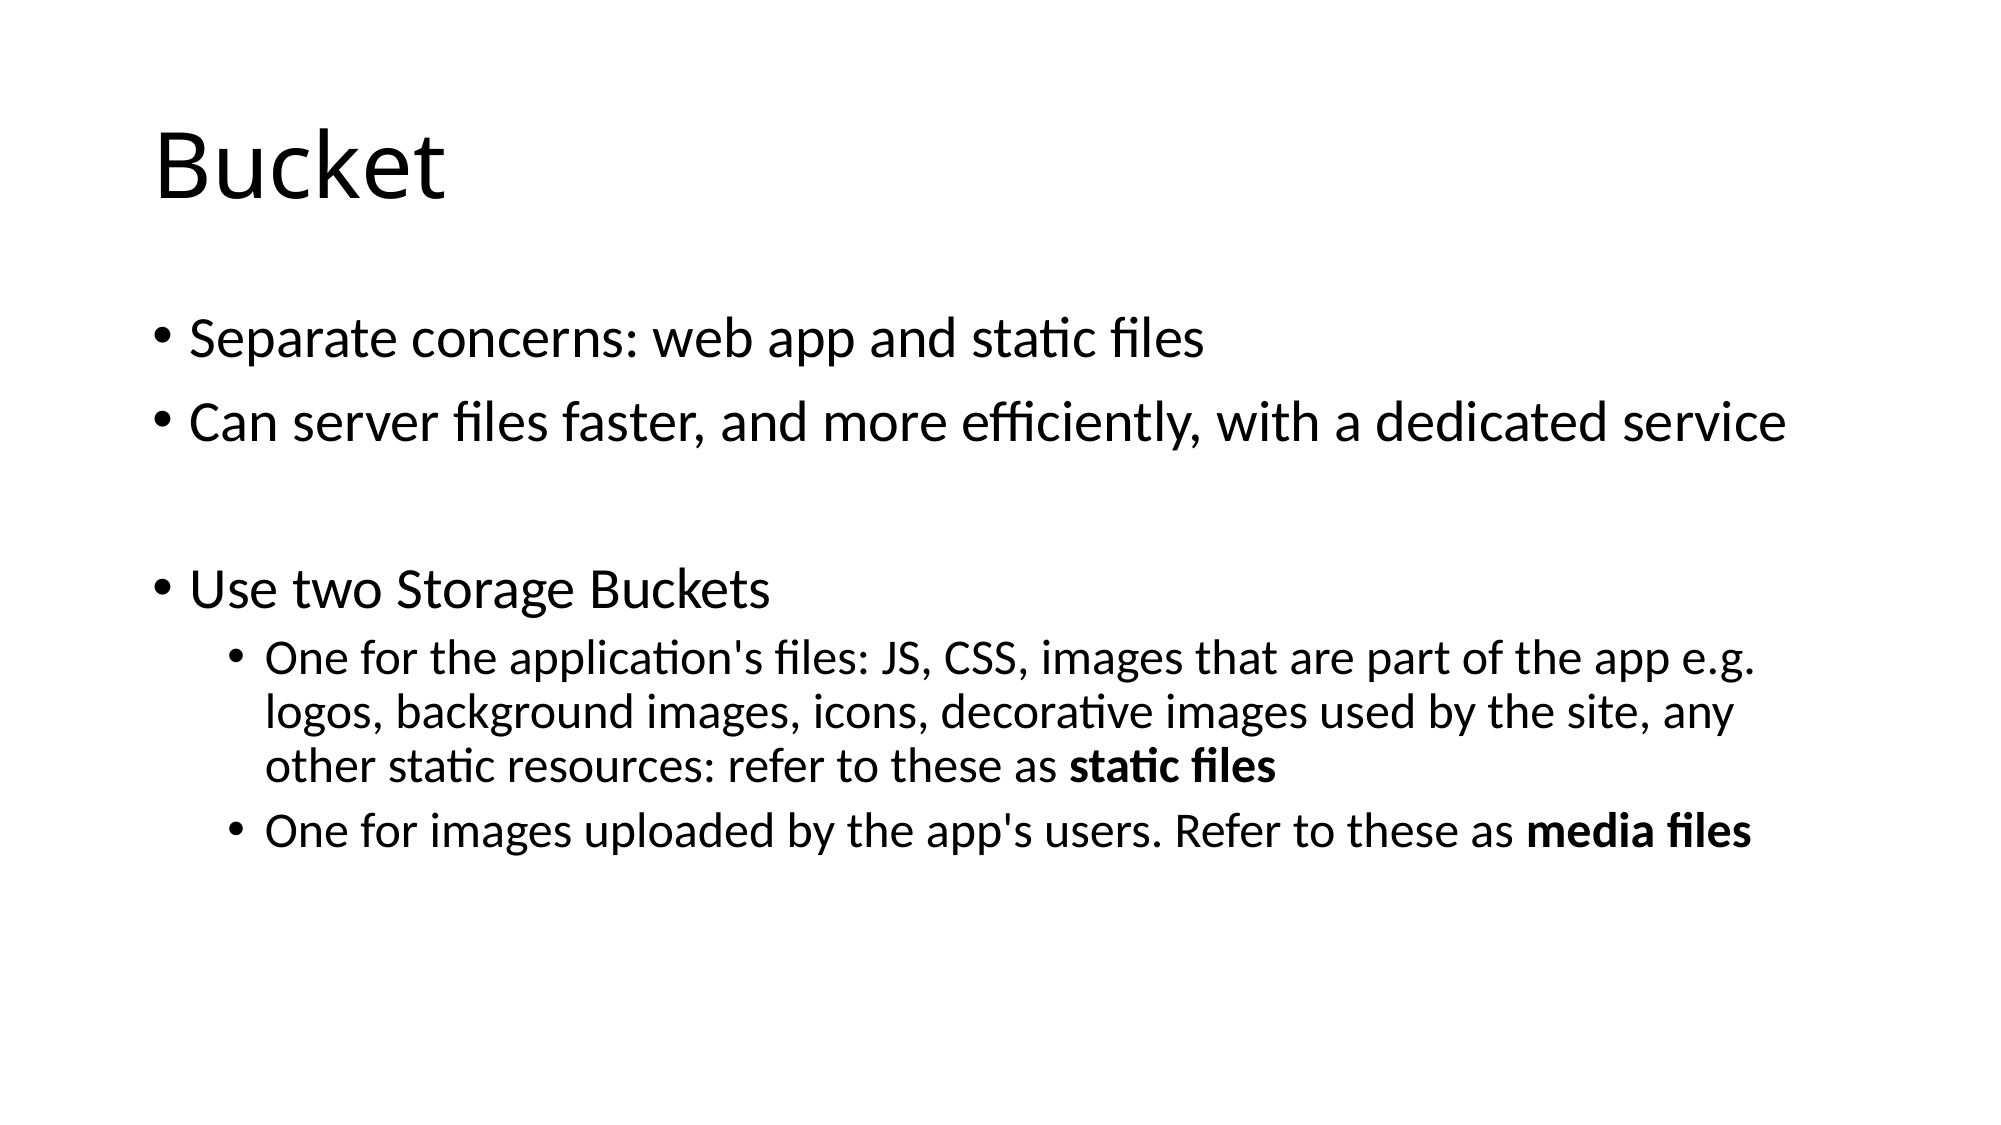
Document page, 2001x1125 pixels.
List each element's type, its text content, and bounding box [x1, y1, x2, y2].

title Bucket [137, 59, 1863, 278]
list Separate concerns: web app and static files Can server files faster, and more efficiently, with a dedicated service Use two Storage Buckets One for the application's files: JS, CSS, images that are part of the app e.g. logos, background images, icons, decorative images used by the site, any other static resources: refer to these as static files One for images uploaded by the app's users. Refer to these as media files [137, 299, 1863, 1014]
